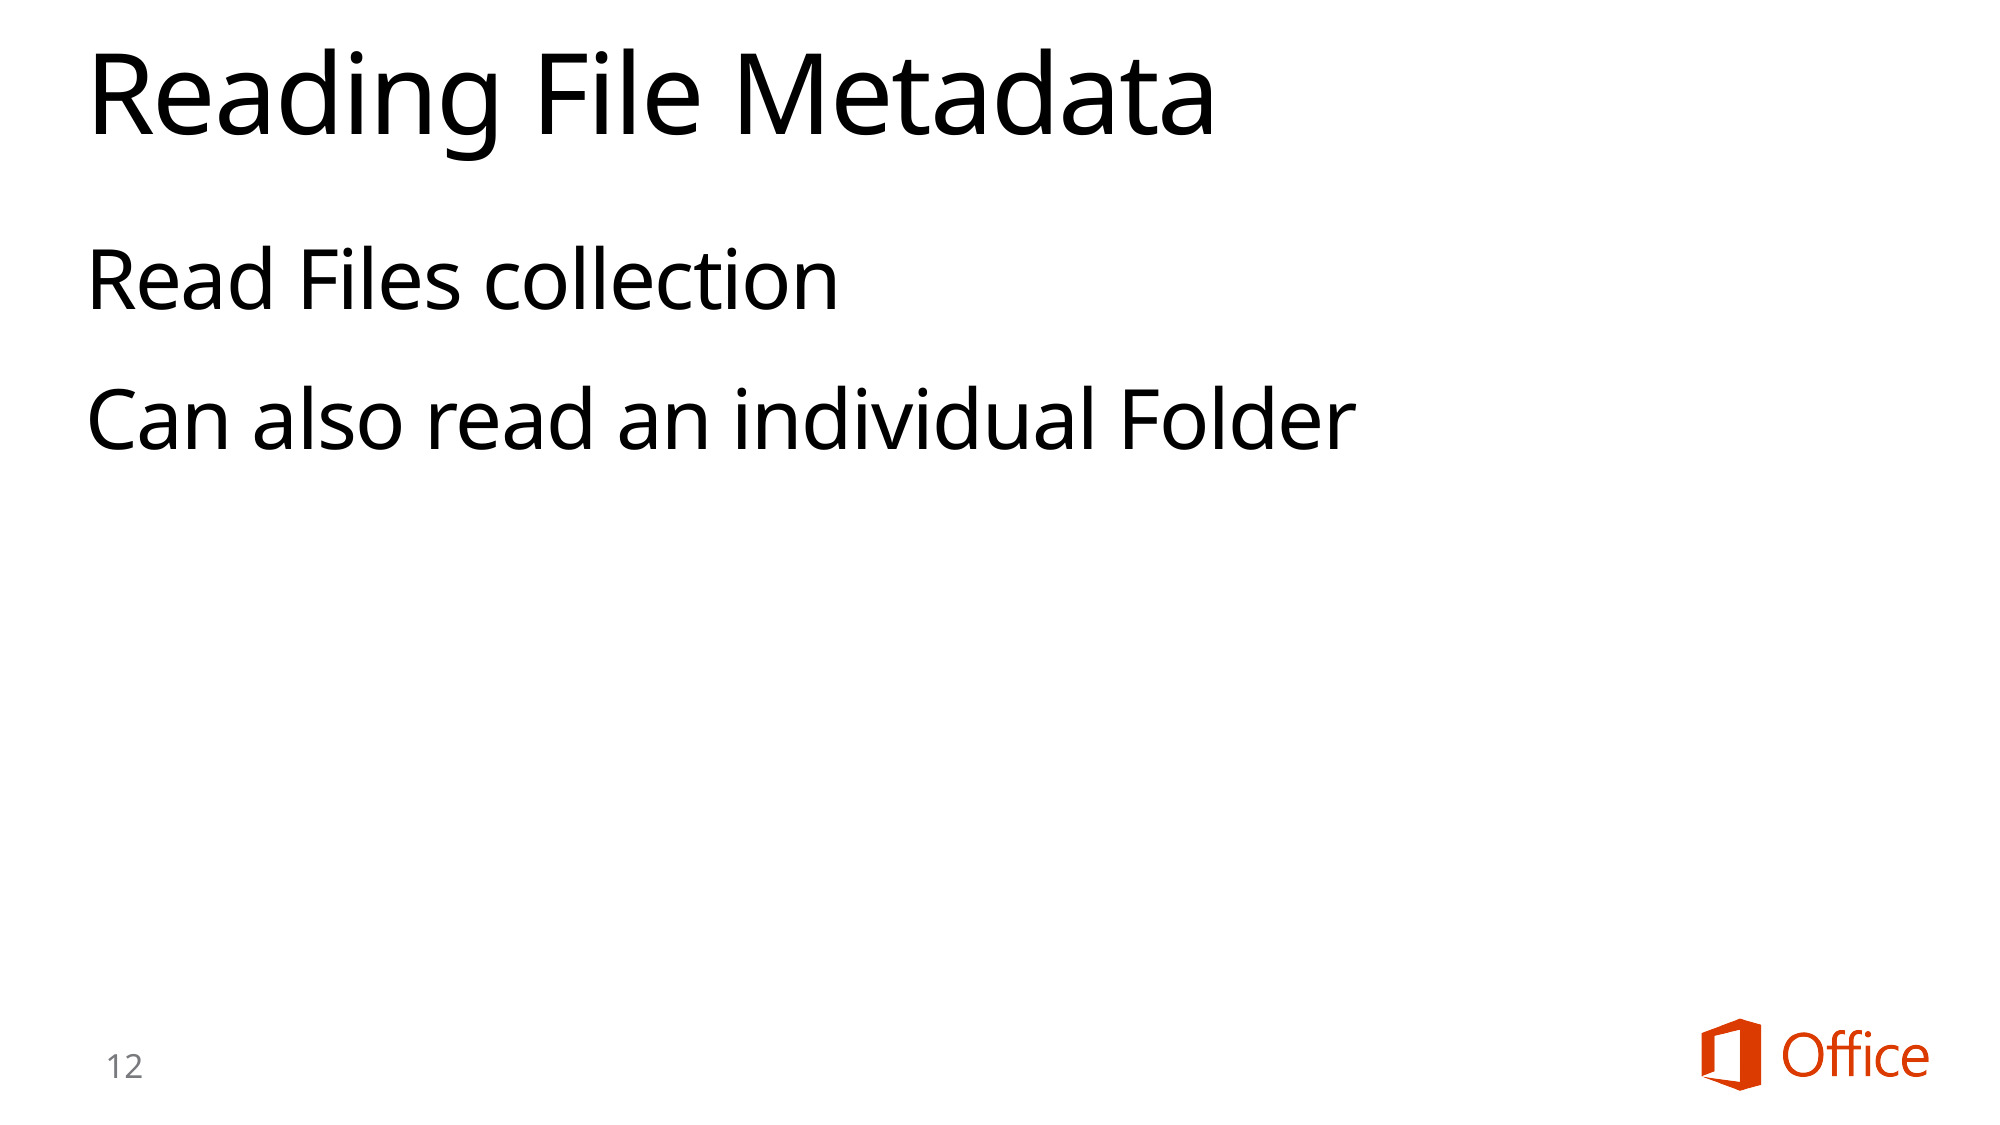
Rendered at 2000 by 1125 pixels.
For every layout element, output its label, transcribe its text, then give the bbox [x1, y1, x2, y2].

picture [1670, 987, 1960, 1122]
title Reading File Metadata [85, 37, 1914, 161]
list Read Files collection Can also read an individual Folder [85, 237, 1914, 920]
slide_number 12 [85, 1049, 178, 1086]
